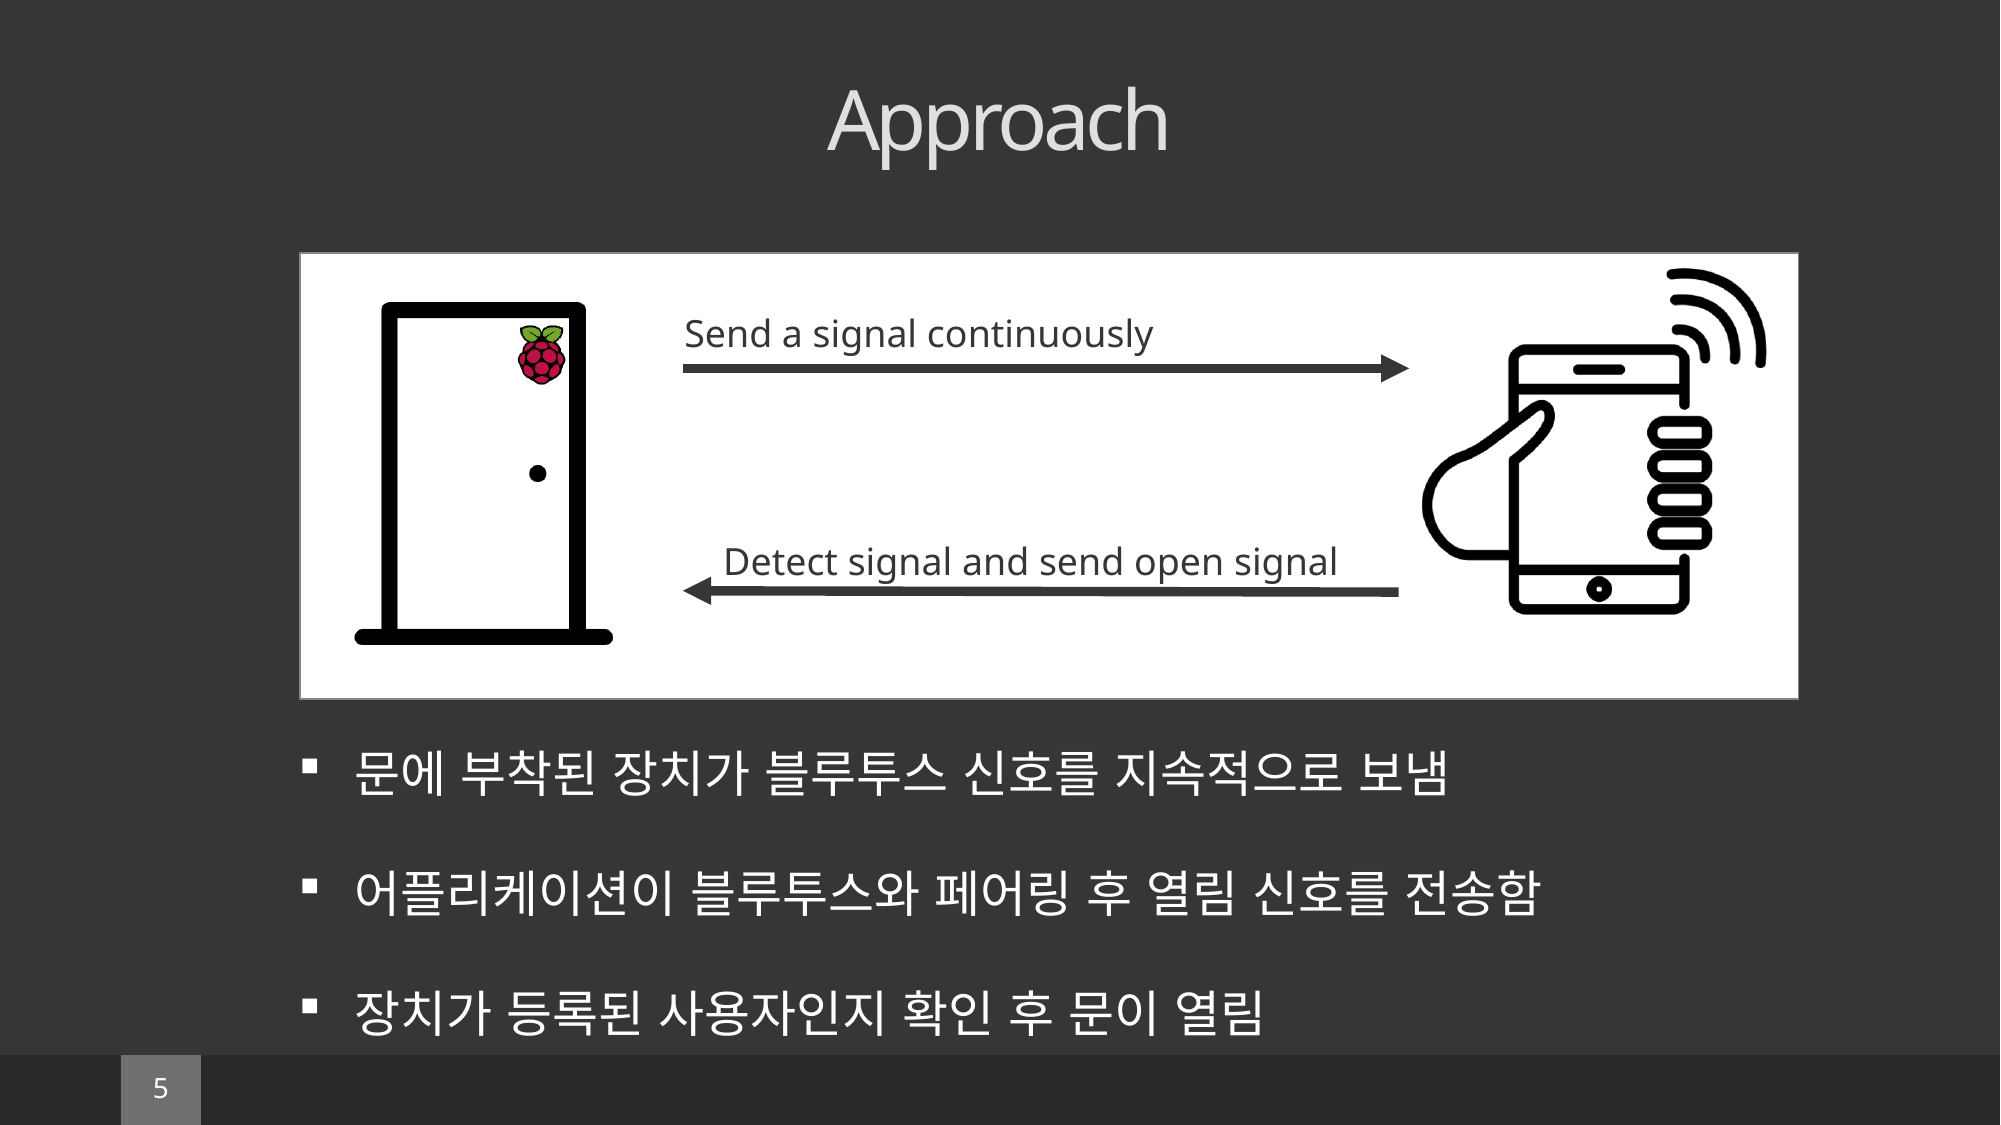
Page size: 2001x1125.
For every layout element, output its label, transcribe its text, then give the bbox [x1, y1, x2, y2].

text_box [684, 373, 1332, 589]
text_box Detect signal and send open signal [708, 530, 1332, 590]
title Approach [121, 8, 1879, 168]
text_box 문에 부착된 장치가 블루투스 신호를 지속적으로 보냄 어플리케이션이 블루투스와 페어링 후 열림 신호를 전송함 장치가 등록된 사용자인지 확인 후 문이 열림 [283, 735, 1715, 1050]
text_box Send a signal continuously [684, 302, 1277, 363]
text_box [299, 252, 1332, 364]
picture [283, 302, 684, 649]
text_box [299, 593, 1799, 700]
picture [1332, 217, 1856, 649]
